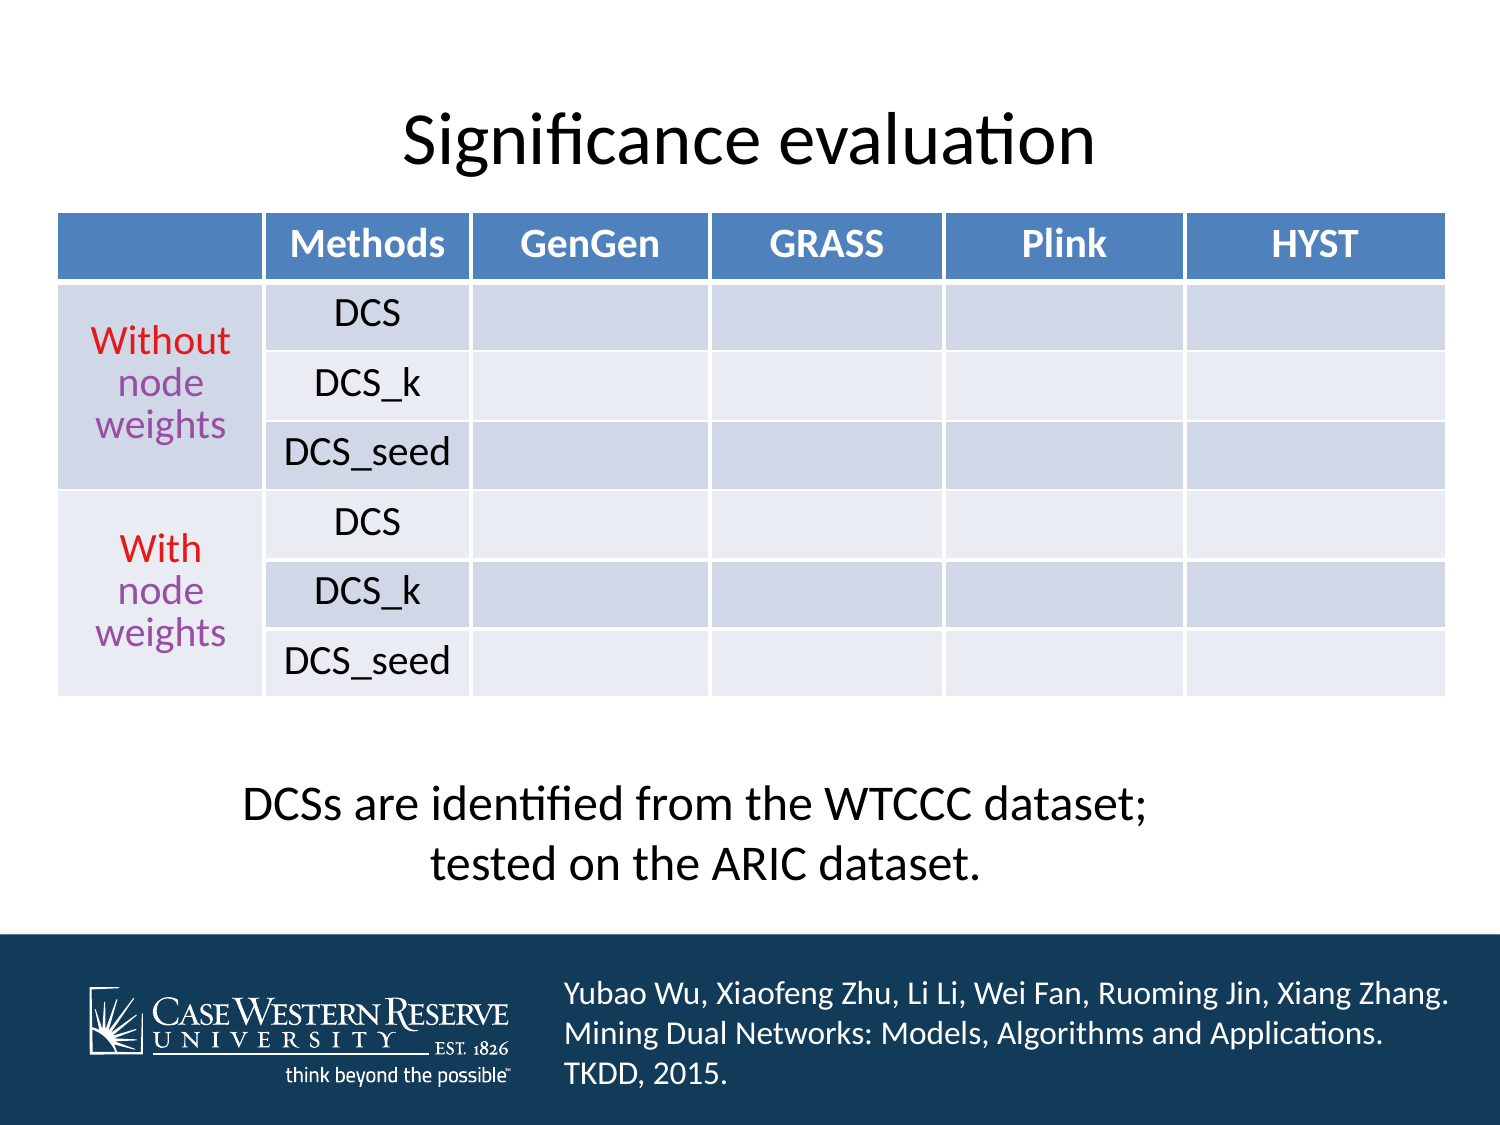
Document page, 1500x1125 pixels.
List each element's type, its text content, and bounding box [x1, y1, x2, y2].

text_box Yubao Wu, Xiaofeng Zhu, Li Li, Wei Fan, Ruoming Jin, Xiang Zhang. Mining Dual Networks: Models, Algorithms and Applications. TKDD, 2015. [549, 964, 1483, 1099]
title Significance evaluation [383, 81, 1117, 197]
text_box DCSs are identified from the WTCCC dataset; tested on the ARIC dataset. [218, 763, 1182, 898]
